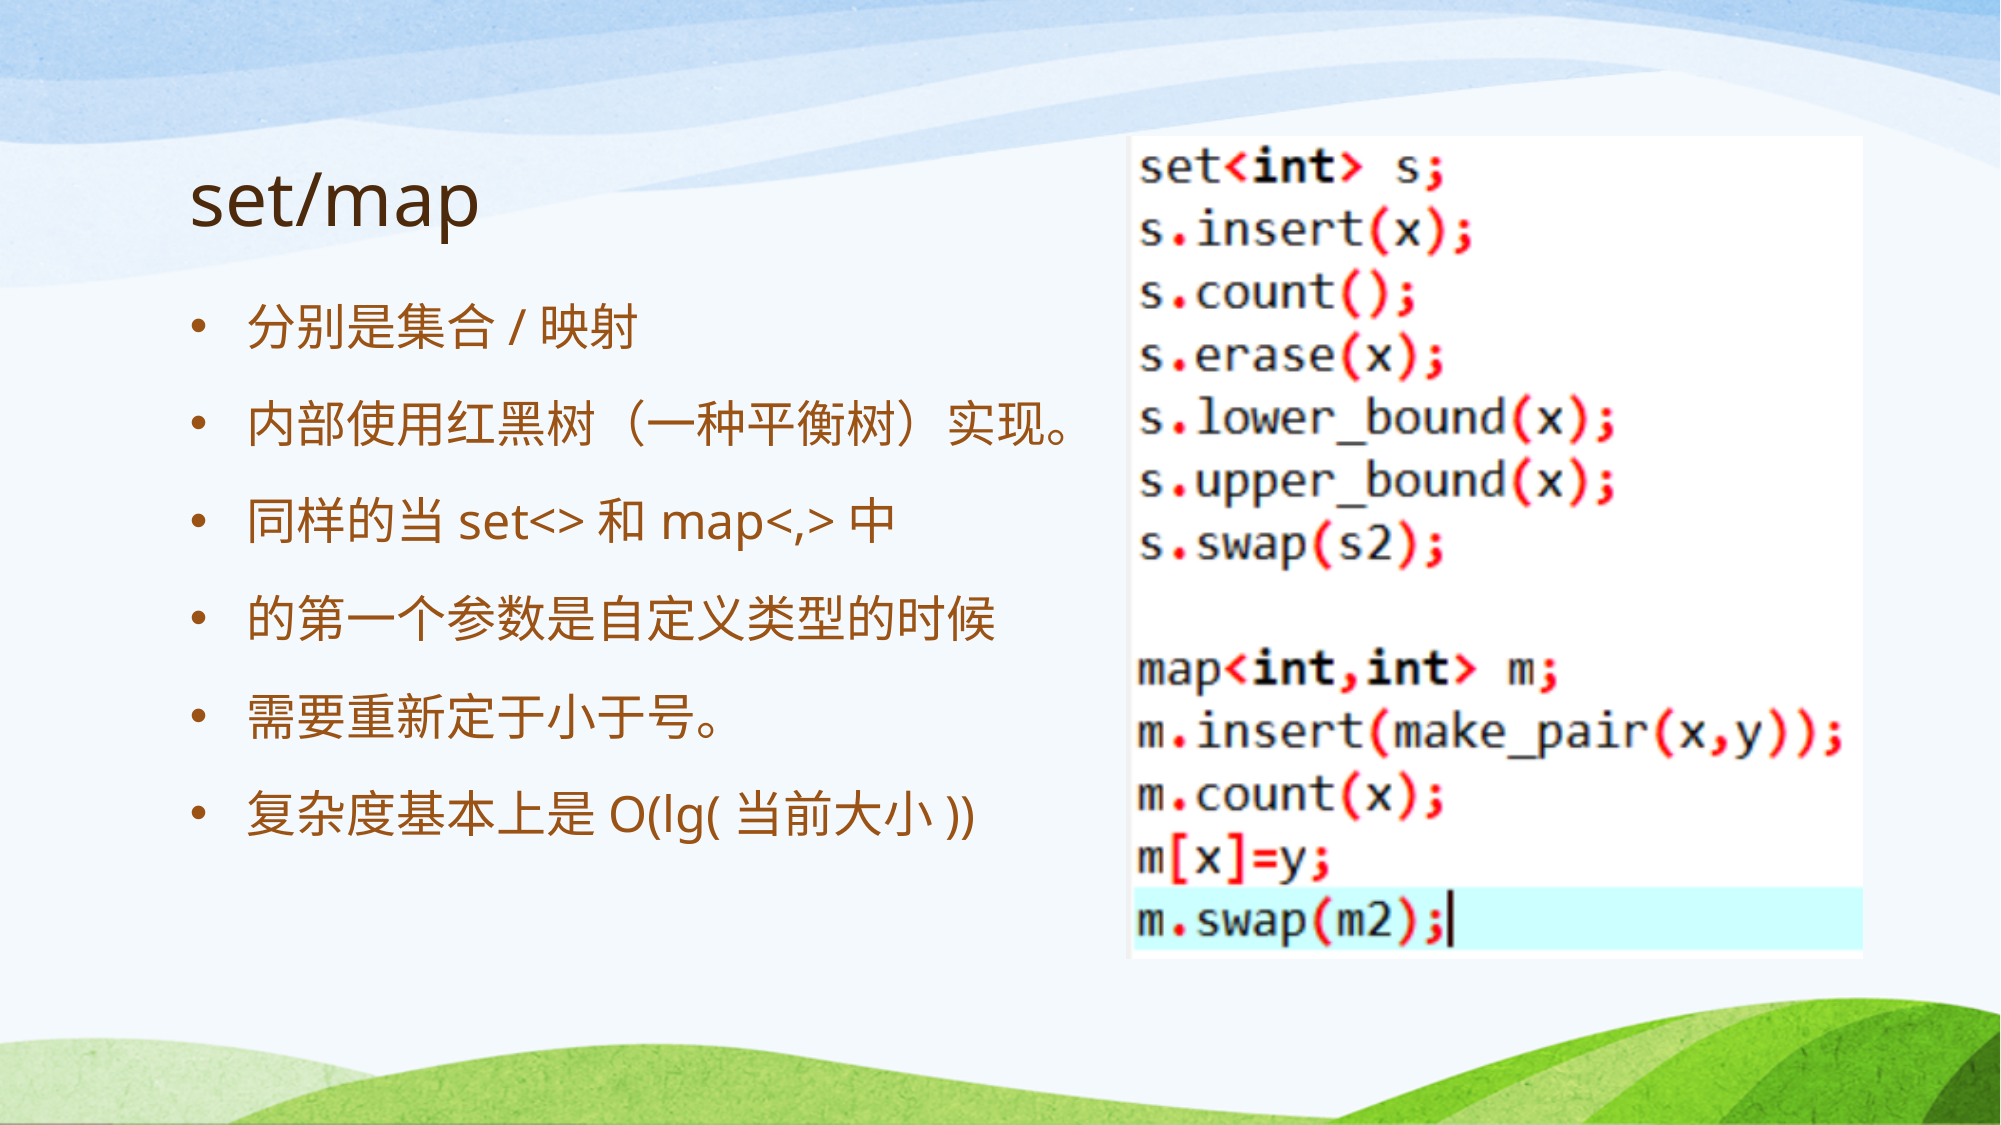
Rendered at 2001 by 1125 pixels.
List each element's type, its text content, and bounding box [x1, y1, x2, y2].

list 分别是集合/映射 内部使用红黑树（一种平衡树）实现。 同样的当set<>和map<,>中 的第一个参数是自定义类型的时候 需要重新定于小于号。 复杂度基本上是O(lg(当前大小)) [174, 287, 1825, 982]
title set/map [174, 50, 1825, 250]
picture [0, 0, 2001, 1125]
